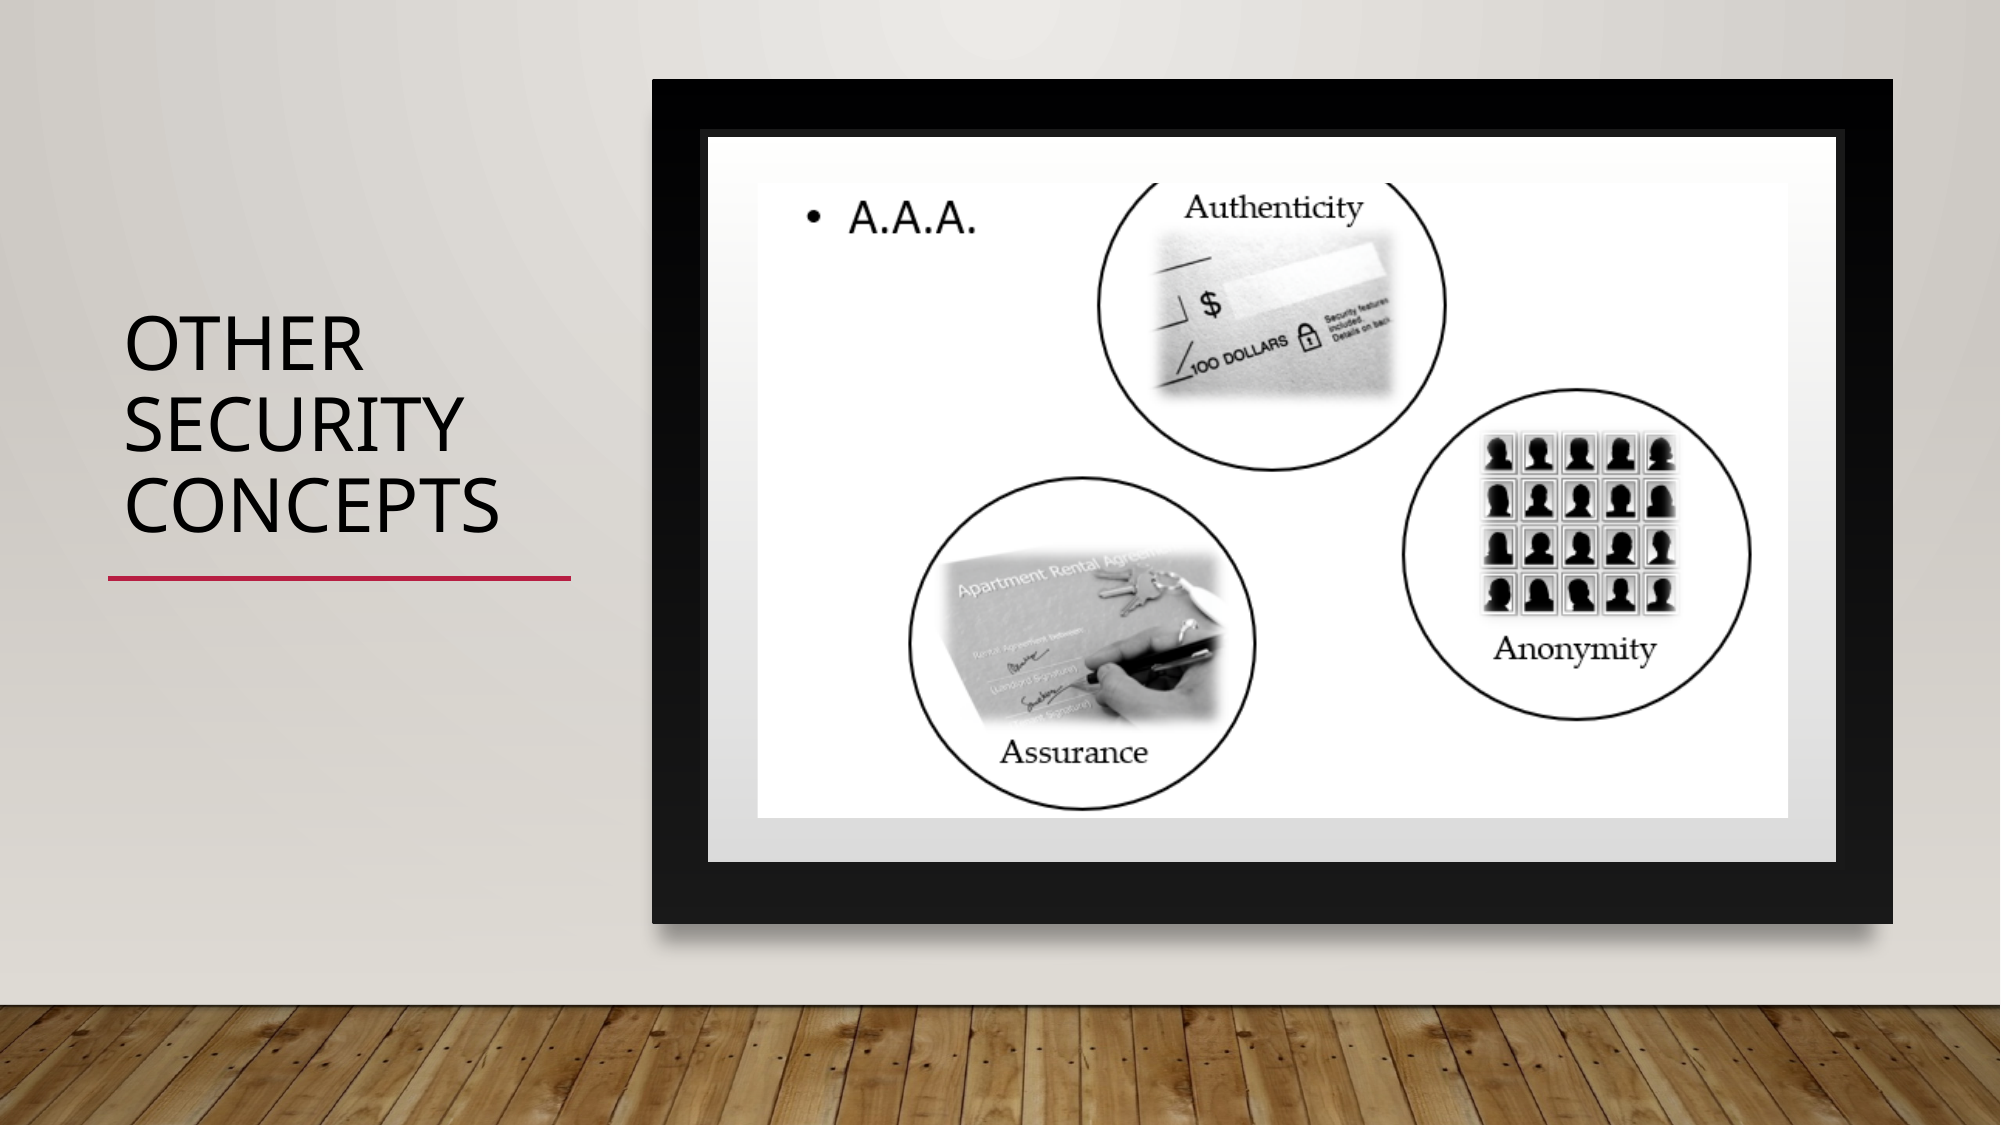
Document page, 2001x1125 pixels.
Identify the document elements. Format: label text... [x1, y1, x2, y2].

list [757, 182, 1789, 818]
text_box [0, 330, 2000, 1004]
text_box [0, 0, 2000, 330]
title Other Security Concepts [108, 241, 572, 549]
picture [0, 1006, 2000, 1125]
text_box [652, 78, 1894, 924]
